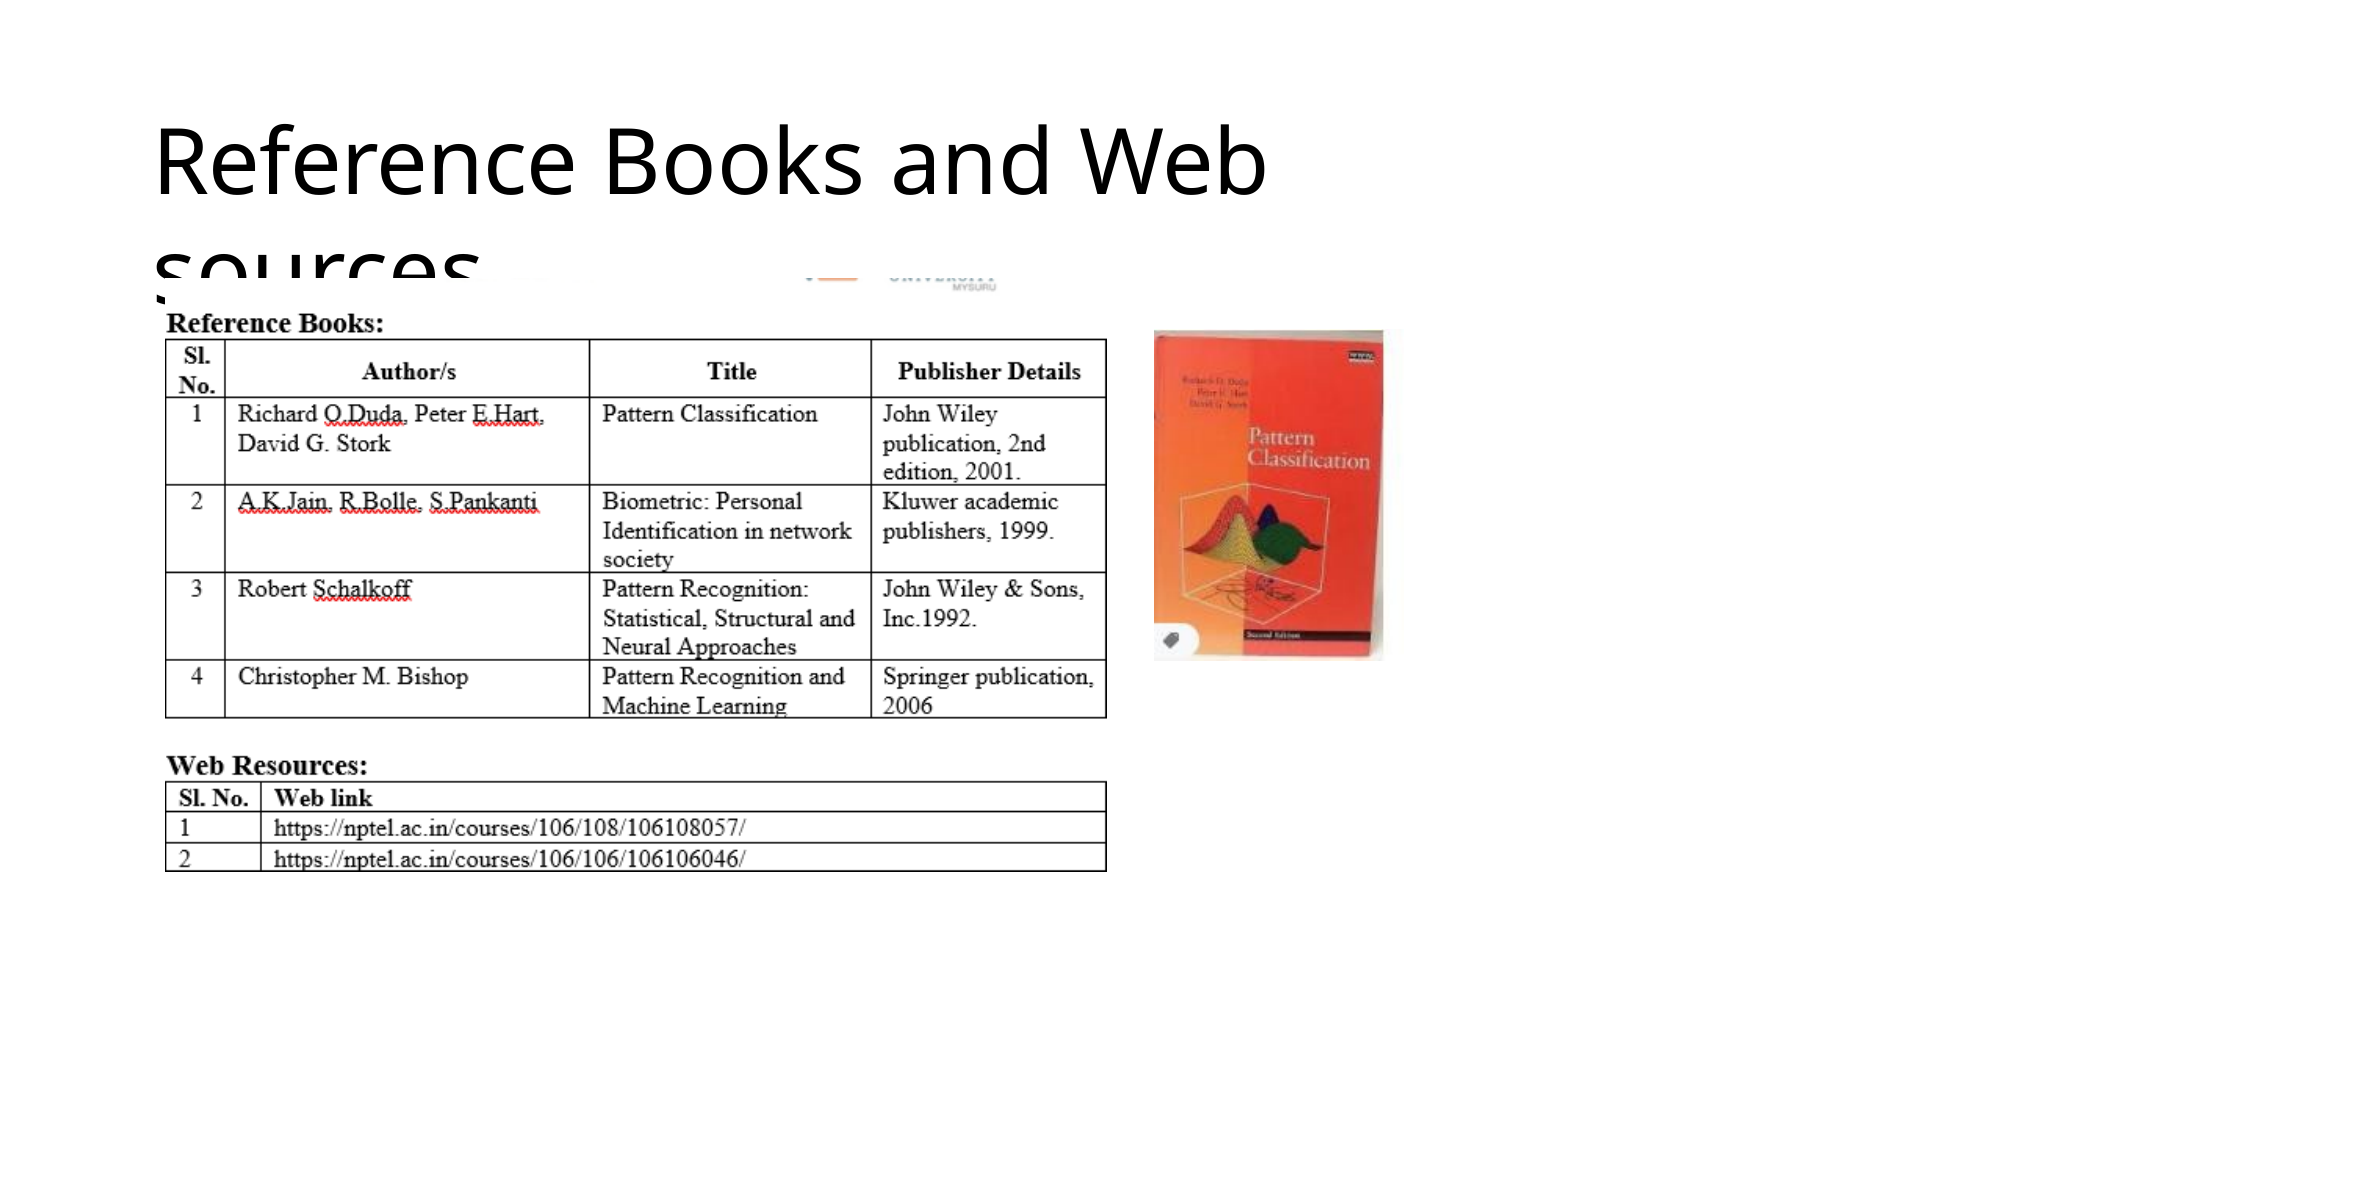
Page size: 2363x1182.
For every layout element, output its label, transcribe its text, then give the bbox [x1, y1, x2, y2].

picture [165, 277, 1107, 873]
picture [1154, 329, 1404, 662]
title Reference Books and Web sources [150, 99, 1420, 323]
